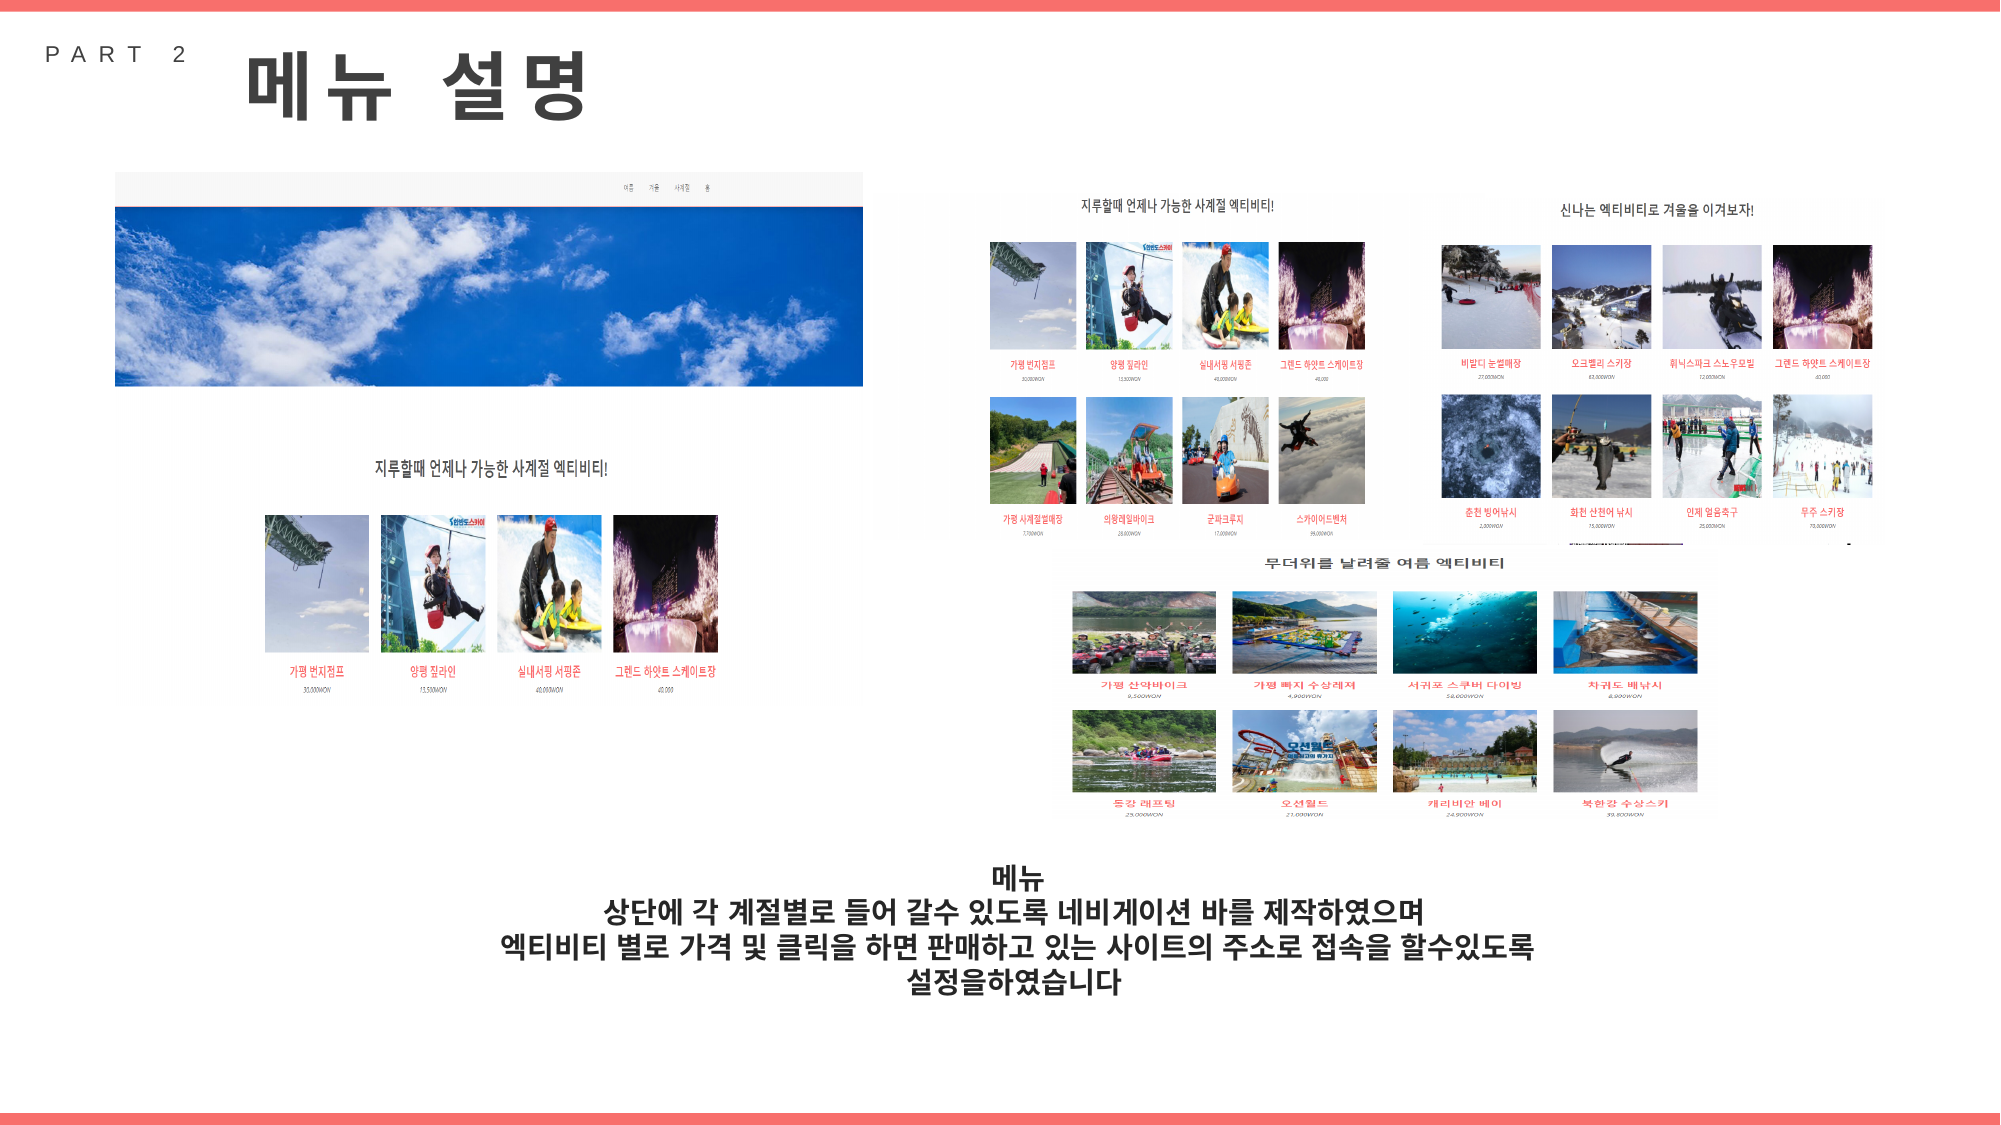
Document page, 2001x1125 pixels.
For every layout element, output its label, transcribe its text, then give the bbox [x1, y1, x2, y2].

text_box [0, 1112, 2000, 1125]
text_box 메뉴 상단에 각 계절별로 들어 갈수 있도록 네비게이션 바를 제작하였으며 엑티비티 별로 가격 및 클릭을 하면 판매하고 있는 사이트의 주소로 접속을 할수있도록 설정을하였습니다 [344, 852, 1694, 1043]
picture [1052, 548, 1718, 819]
picture [873, 193, 1885, 545]
text_box 메뉴 설명 [229, 32, 640, 138]
text_box PART 2 [30, 32, 201, 75]
text_box [0, 0, 2000, 13]
picture [115, 172, 863, 706]
